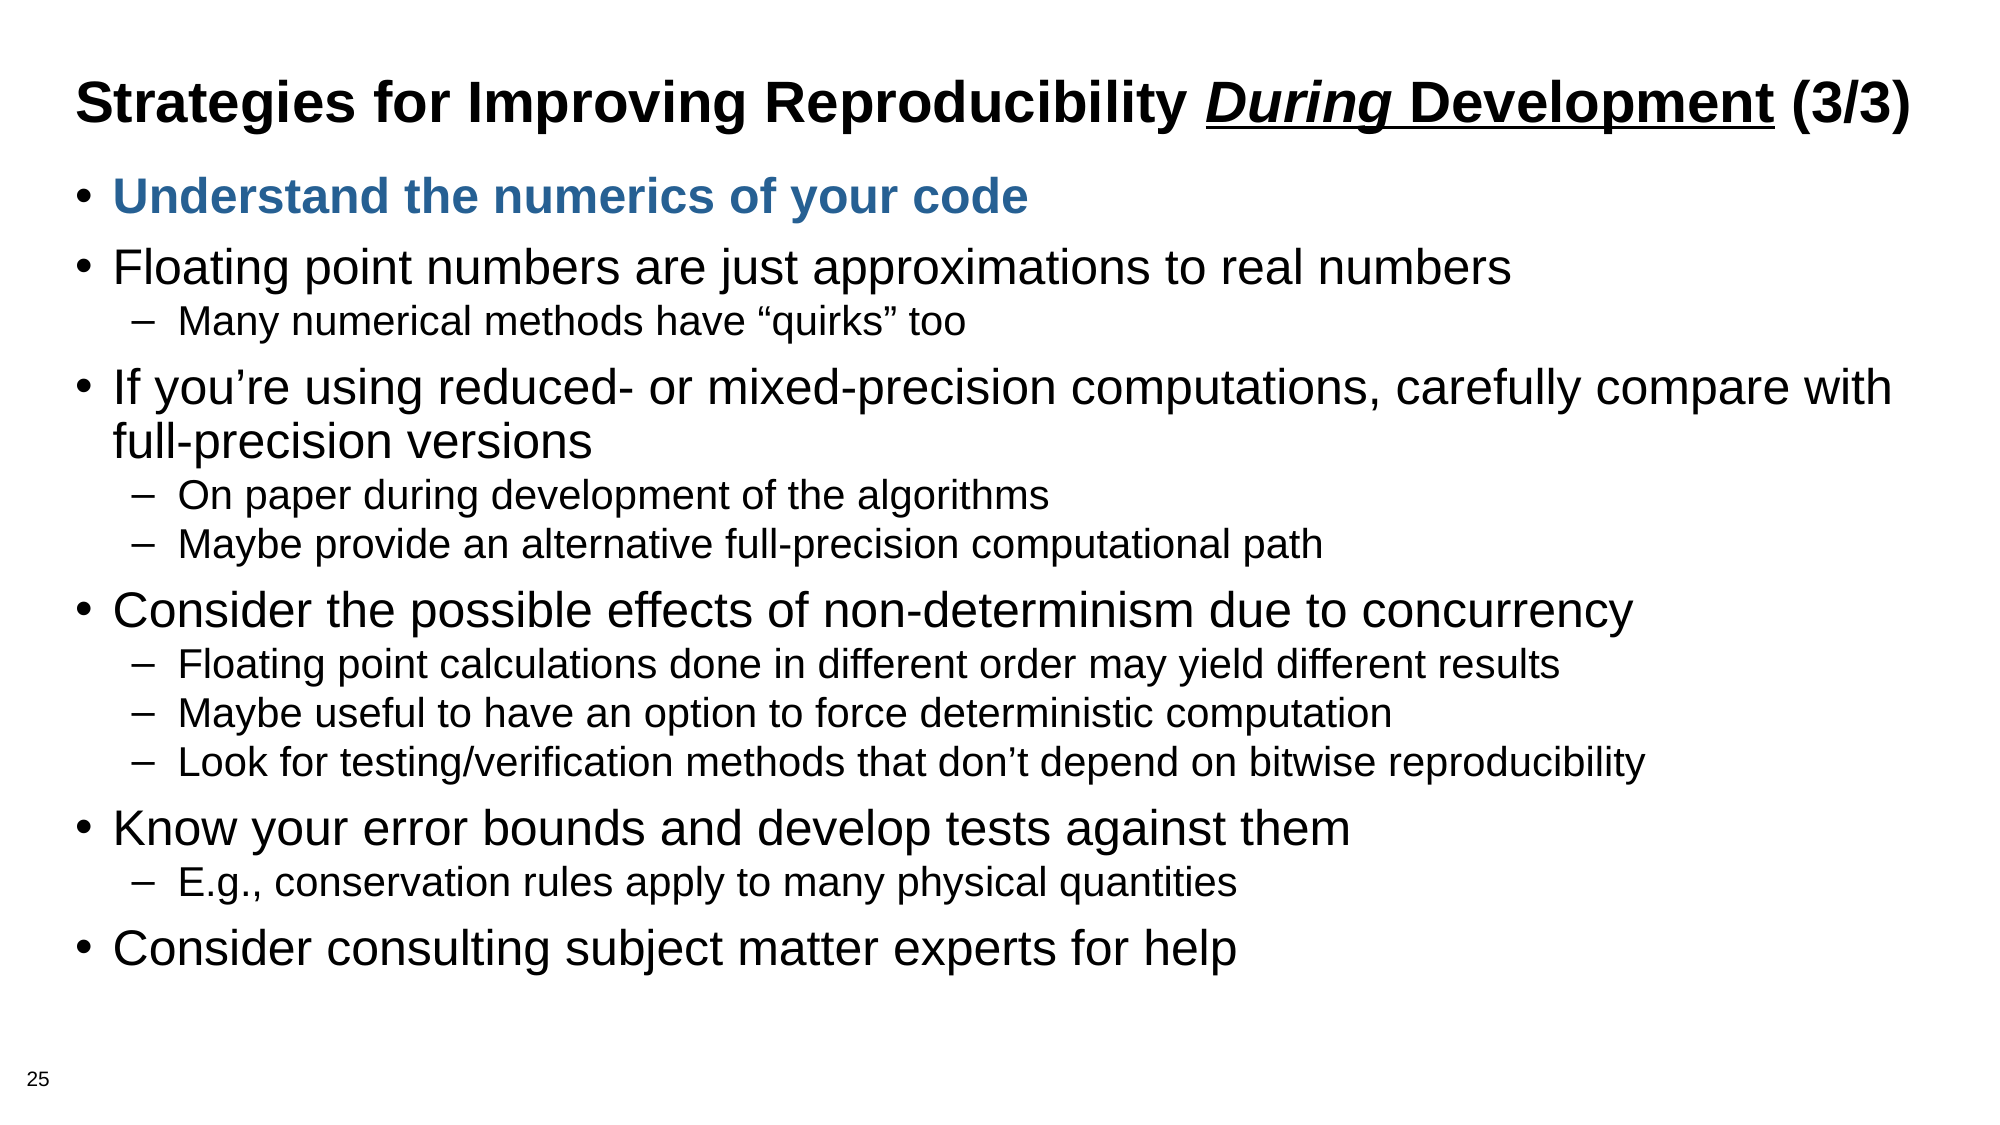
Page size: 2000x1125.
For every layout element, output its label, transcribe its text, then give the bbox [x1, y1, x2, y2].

title Strategies for Improving Reproducibility During Development (3/3) [59, 67, 1940, 218]
list Understand the numerics of your code Floating point numbers are just approximations to real numbers Many numerical methods have “quirks” too If you’re using reduced- or mixed-precision computations, carefully compare with full-precision versions On paper during development of the algorithms Maybe provide an alternative full-precision computational path Consider the possible effects of non-determinism due to concurrency Floating point calculations done in different order may yield different results Maybe useful to have an option to force deterministic computation Look for testing/verification methods that don’t depend on bitwise reproducibility Know your error bounds and develop tests against them E.g., conservation rules apply to many physical quantities Consider consulting subject matter experts for help [59, 163, 1926, 828]
